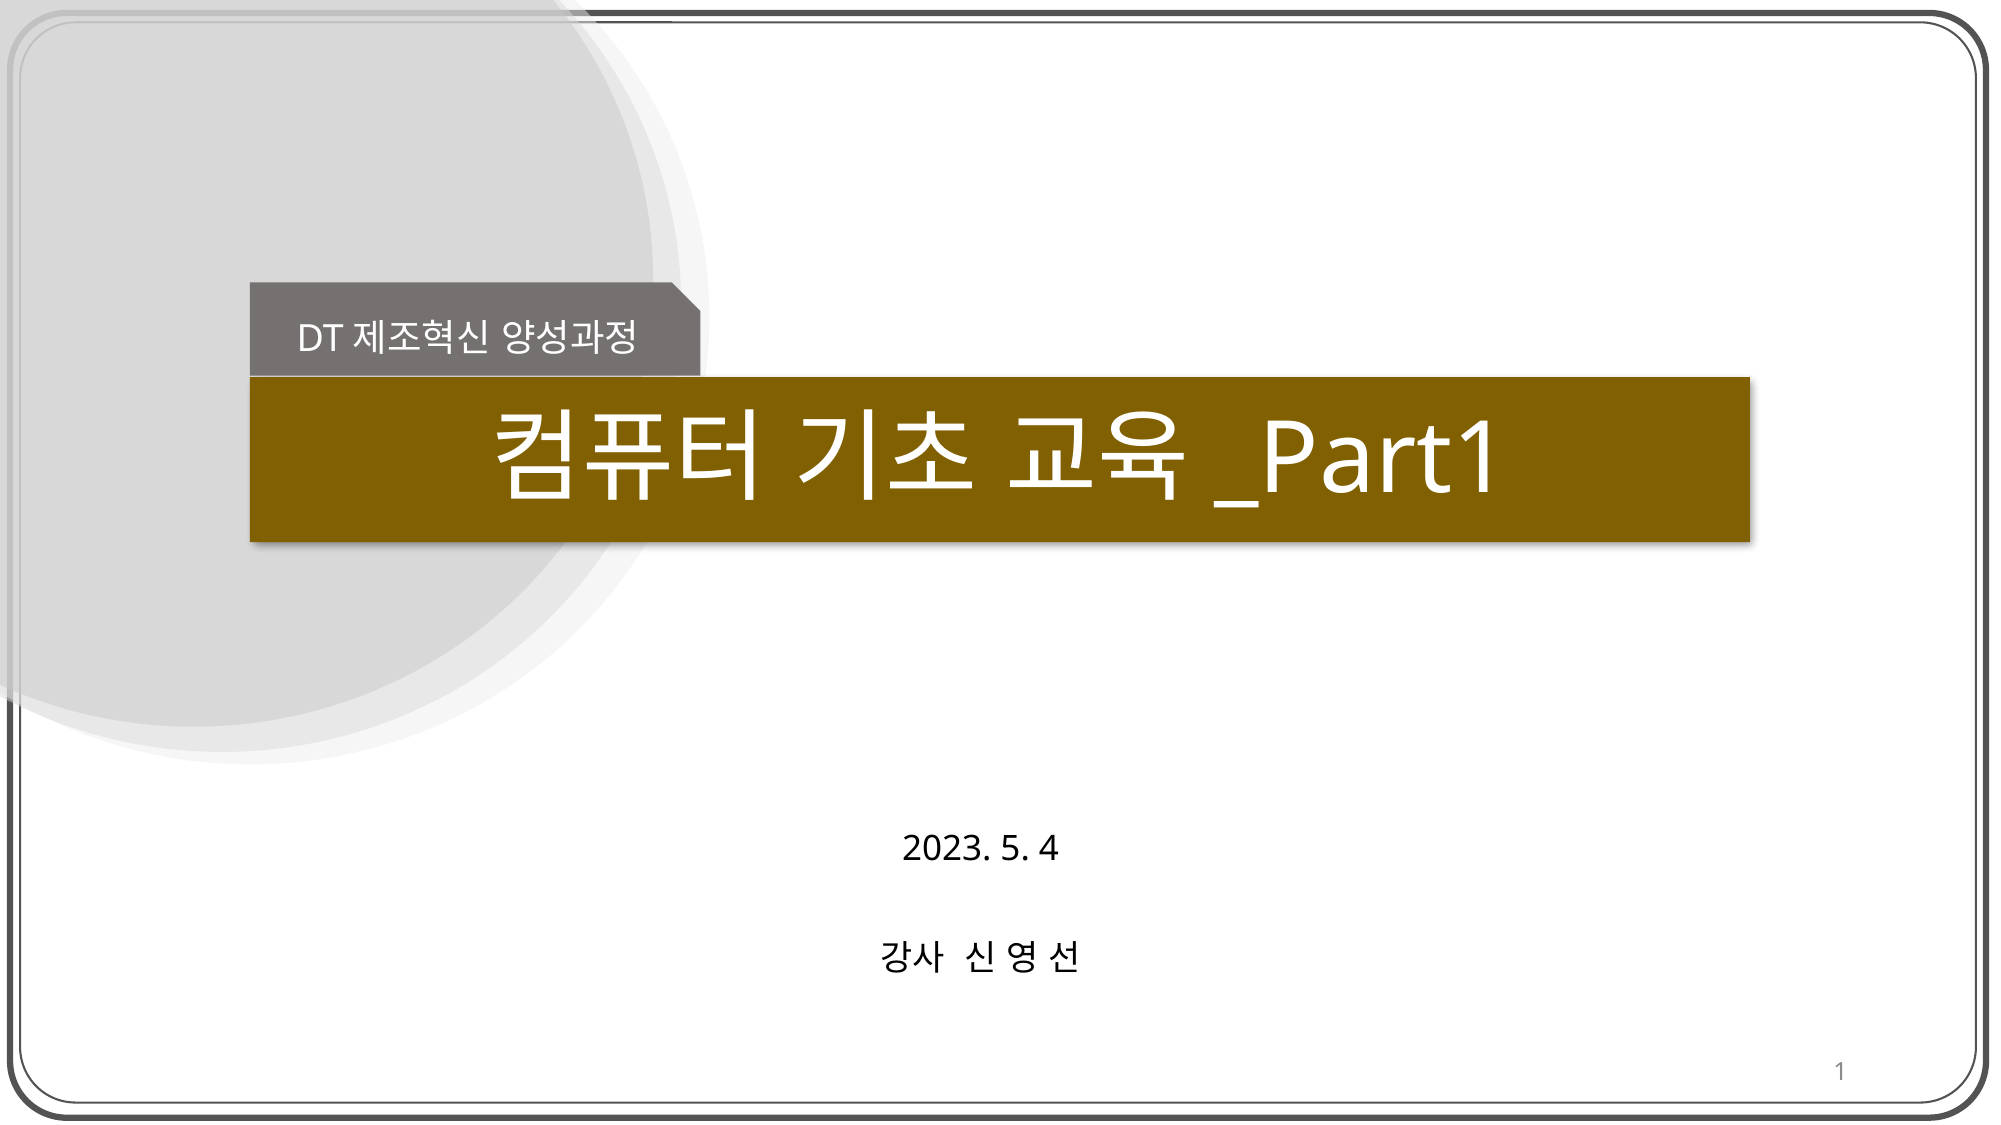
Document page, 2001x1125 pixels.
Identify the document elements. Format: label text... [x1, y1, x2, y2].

title 컴퓨터 기초 교육_Part1 [249, 377, 1750, 543]
slide_number 1 [1412, 1042, 1863, 1103]
subtitle 2023. 5. 4 강사 신 영 선 [394, 822, 1567, 988]
text_box DT제조혁신 양성과정 [248, 281, 702, 377]
